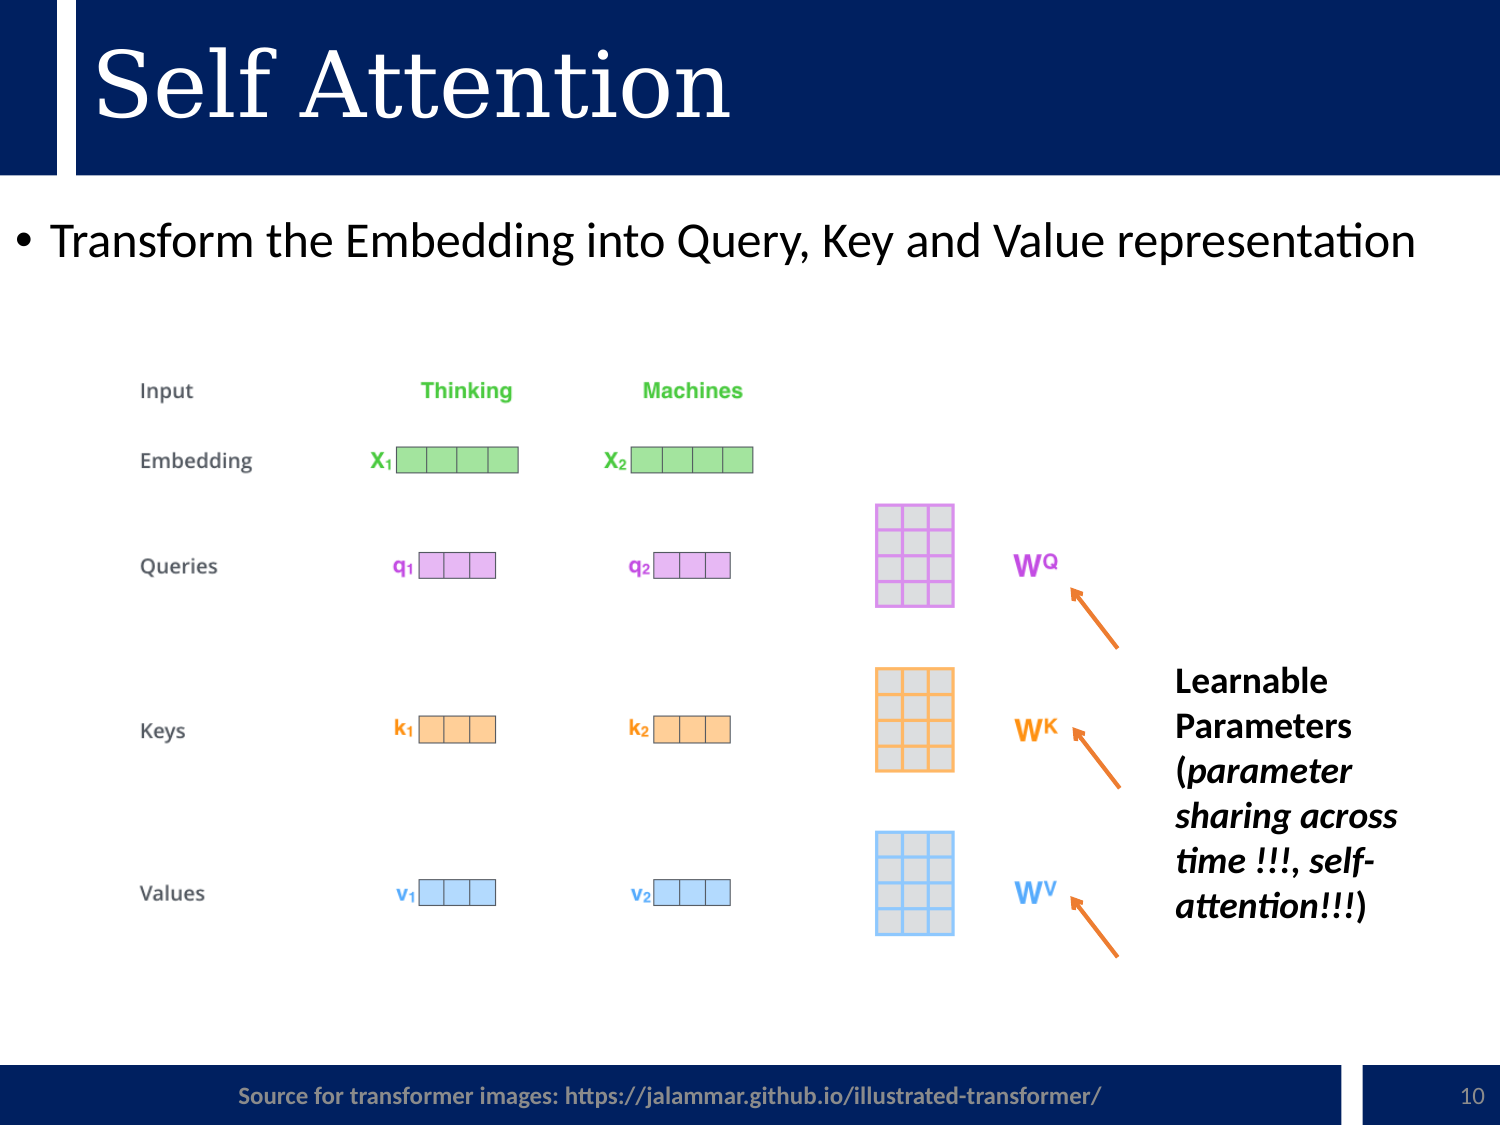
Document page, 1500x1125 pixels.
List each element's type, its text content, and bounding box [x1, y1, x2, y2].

picture [128, 367, 1071, 962]
title Self Attention [76, 0, 1500, 176]
slide_number 10 [1362, 1065, 1500, 1125]
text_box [1070, 587, 1118, 649]
list Transform the Embedding into Query, Key and Value representation [0, 207, 1500, 316]
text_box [1070, 895, 1118, 958]
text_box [1072, 727, 1120, 789]
footer Source for transformer images: https://jalammar.github.io/illustrated-transformer/ [0, 1065, 1342, 1125]
text_box Learnable Parameters (parameter sharing across time !!!, self-attention!!!) [1160, 648, 1477, 934]
